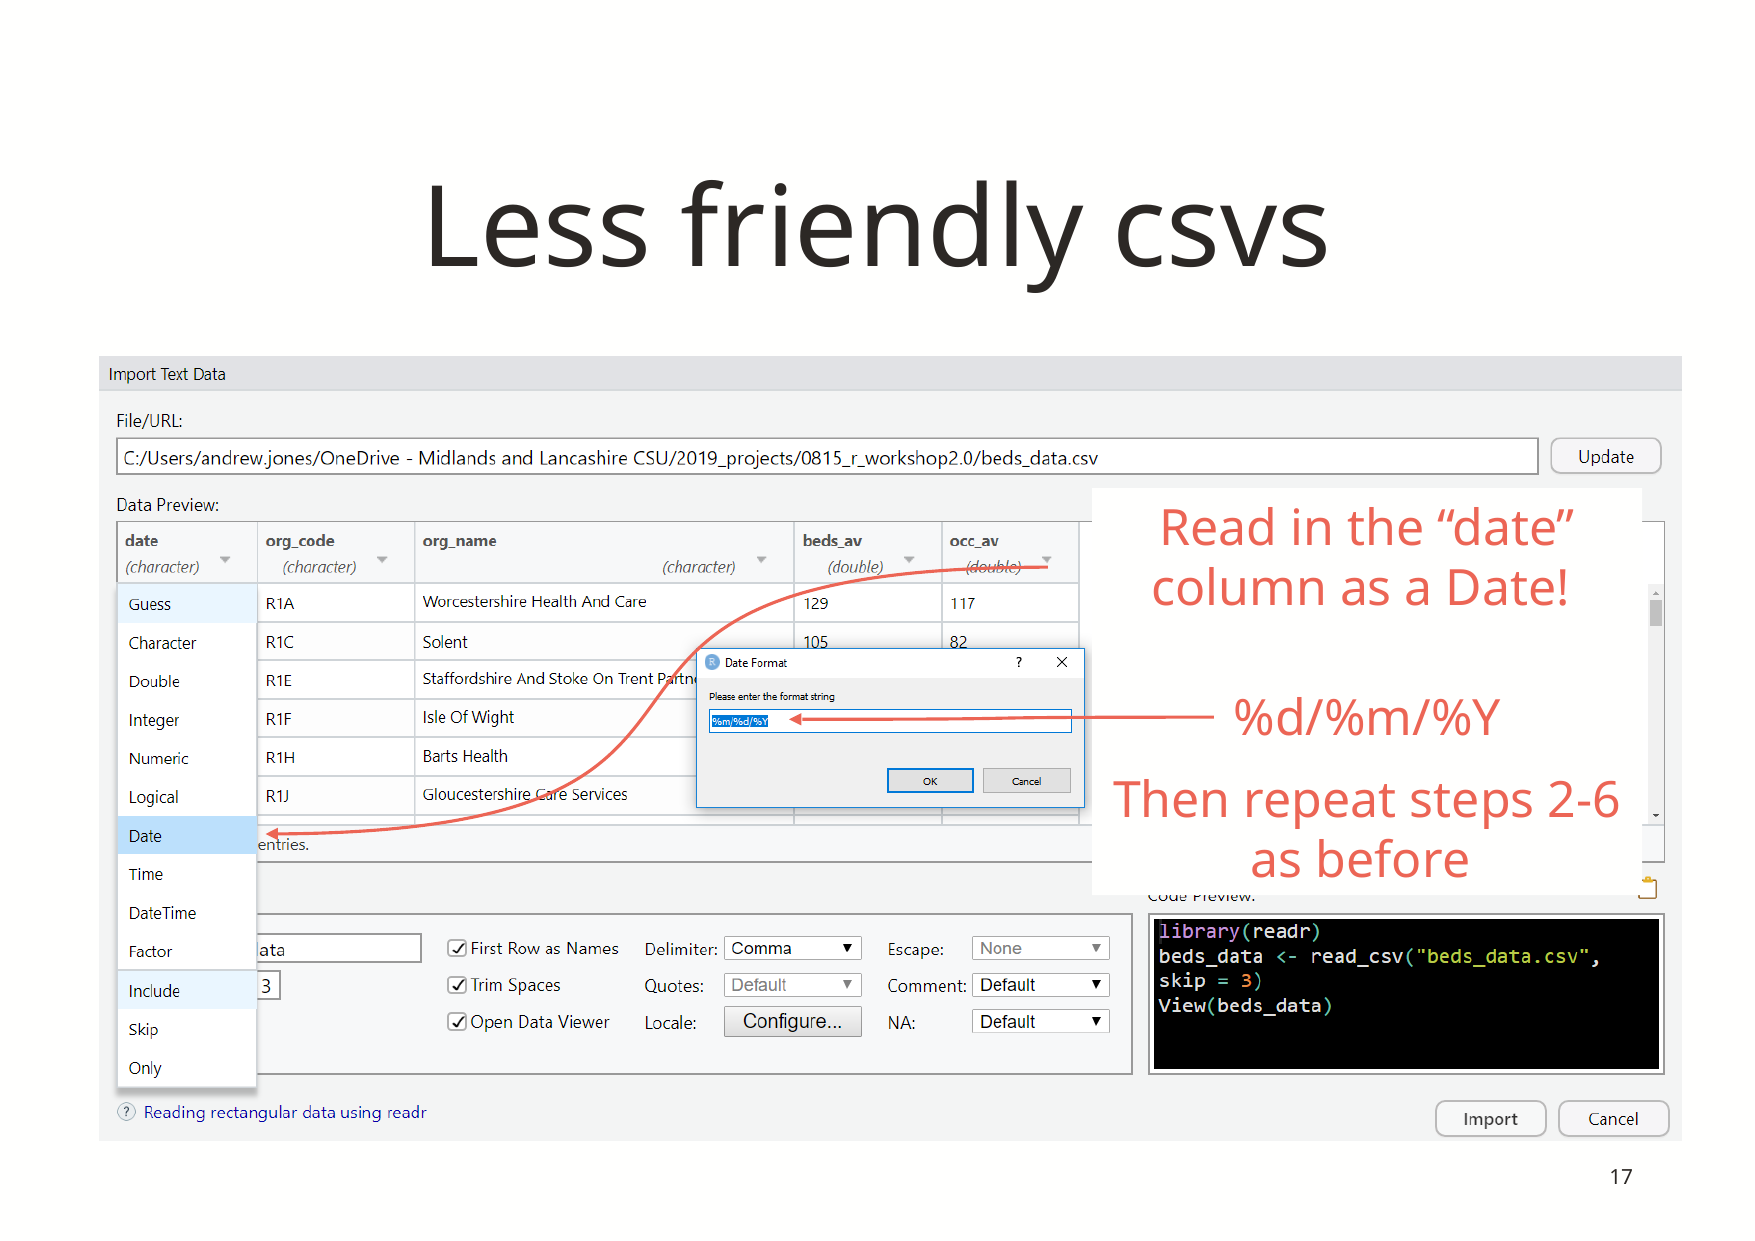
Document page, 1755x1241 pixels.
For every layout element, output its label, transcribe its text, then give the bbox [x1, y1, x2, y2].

list [38, 335, 1716, 1152]
picture [99, 356, 1682, 1141]
slide_number 17 [1526, 1151, 1645, 1211]
title Less friendly csvs [109, 182, 1645, 301]
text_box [265, 567, 1048, 834]
